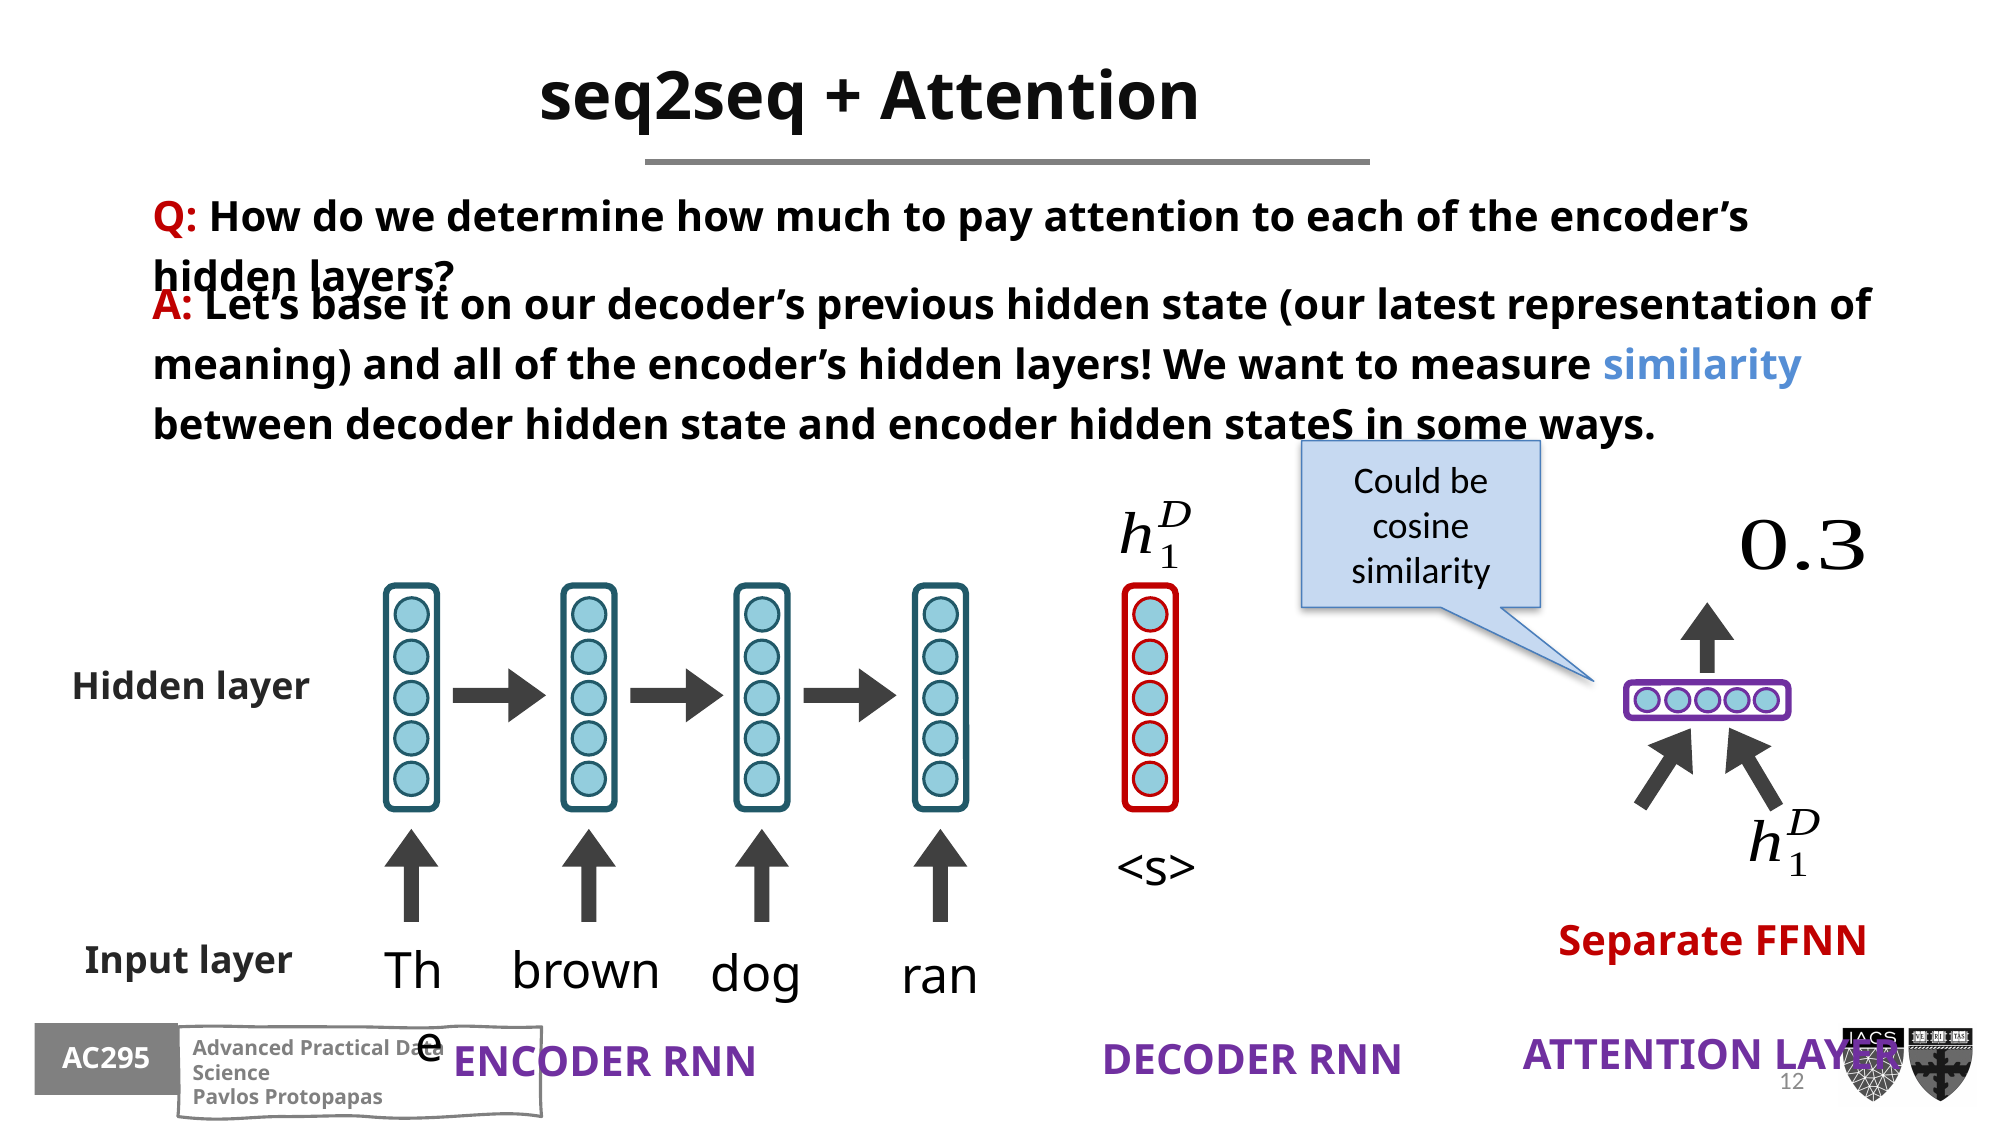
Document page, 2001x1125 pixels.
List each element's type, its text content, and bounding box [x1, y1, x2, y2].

text_box [1723, 726, 1786, 814]
text_box brown [484, 919, 688, 1003]
text_box [559, 826, 618, 919]
text_box [1678, 600, 1737, 675]
title seq2seq + Attention [137, 45, 1605, 158]
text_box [1037, 671, 1263, 724]
text_box [1631, 726, 1696, 813]
text_box [382, 826, 441, 919]
picture [1838, 1023, 1977, 1107]
text_box A: Let’s base it on our decoder’s previous hidden state (our latest representation of meaning) and all of the encoder’s hidden layers! We want to measure similarity between decoder hidden state and encoder hidden stateS in some ways. [137, 260, 1908, 338]
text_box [1625, 681, 1789, 719]
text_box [299, 671, 475, 724]
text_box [828, 671, 1036, 724]
text_box ATTENTION LAYER [1501, 1009, 1923, 1088]
text_box Separate FFNN [1503, 896, 1924, 974]
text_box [476, 671, 648, 724]
text_box Input layer [57, 919, 309, 997]
text_box <s> [1054, 815, 1259, 899]
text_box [649, 671, 827, 724]
text_box The [343, 919, 459, 1003]
text_box dog [654, 921, 858, 1005]
text_box Hidden layer [40, 645, 326, 724]
text_box ran [838, 923, 1043, 1007]
text_box DECODER RNN [1042, 1015, 1463, 1094]
text_box Could be cosine similarity [1300, 439, 1595, 682]
text_box [733, 826, 791, 921]
text_box Q: How do we determine how much to pay attention to each of the encoder’s hidden layers? [137, 172, 1908, 250]
text_box ENCODER RNN [394, 1017, 816, 1095]
text_box [911, 826, 970, 923]
